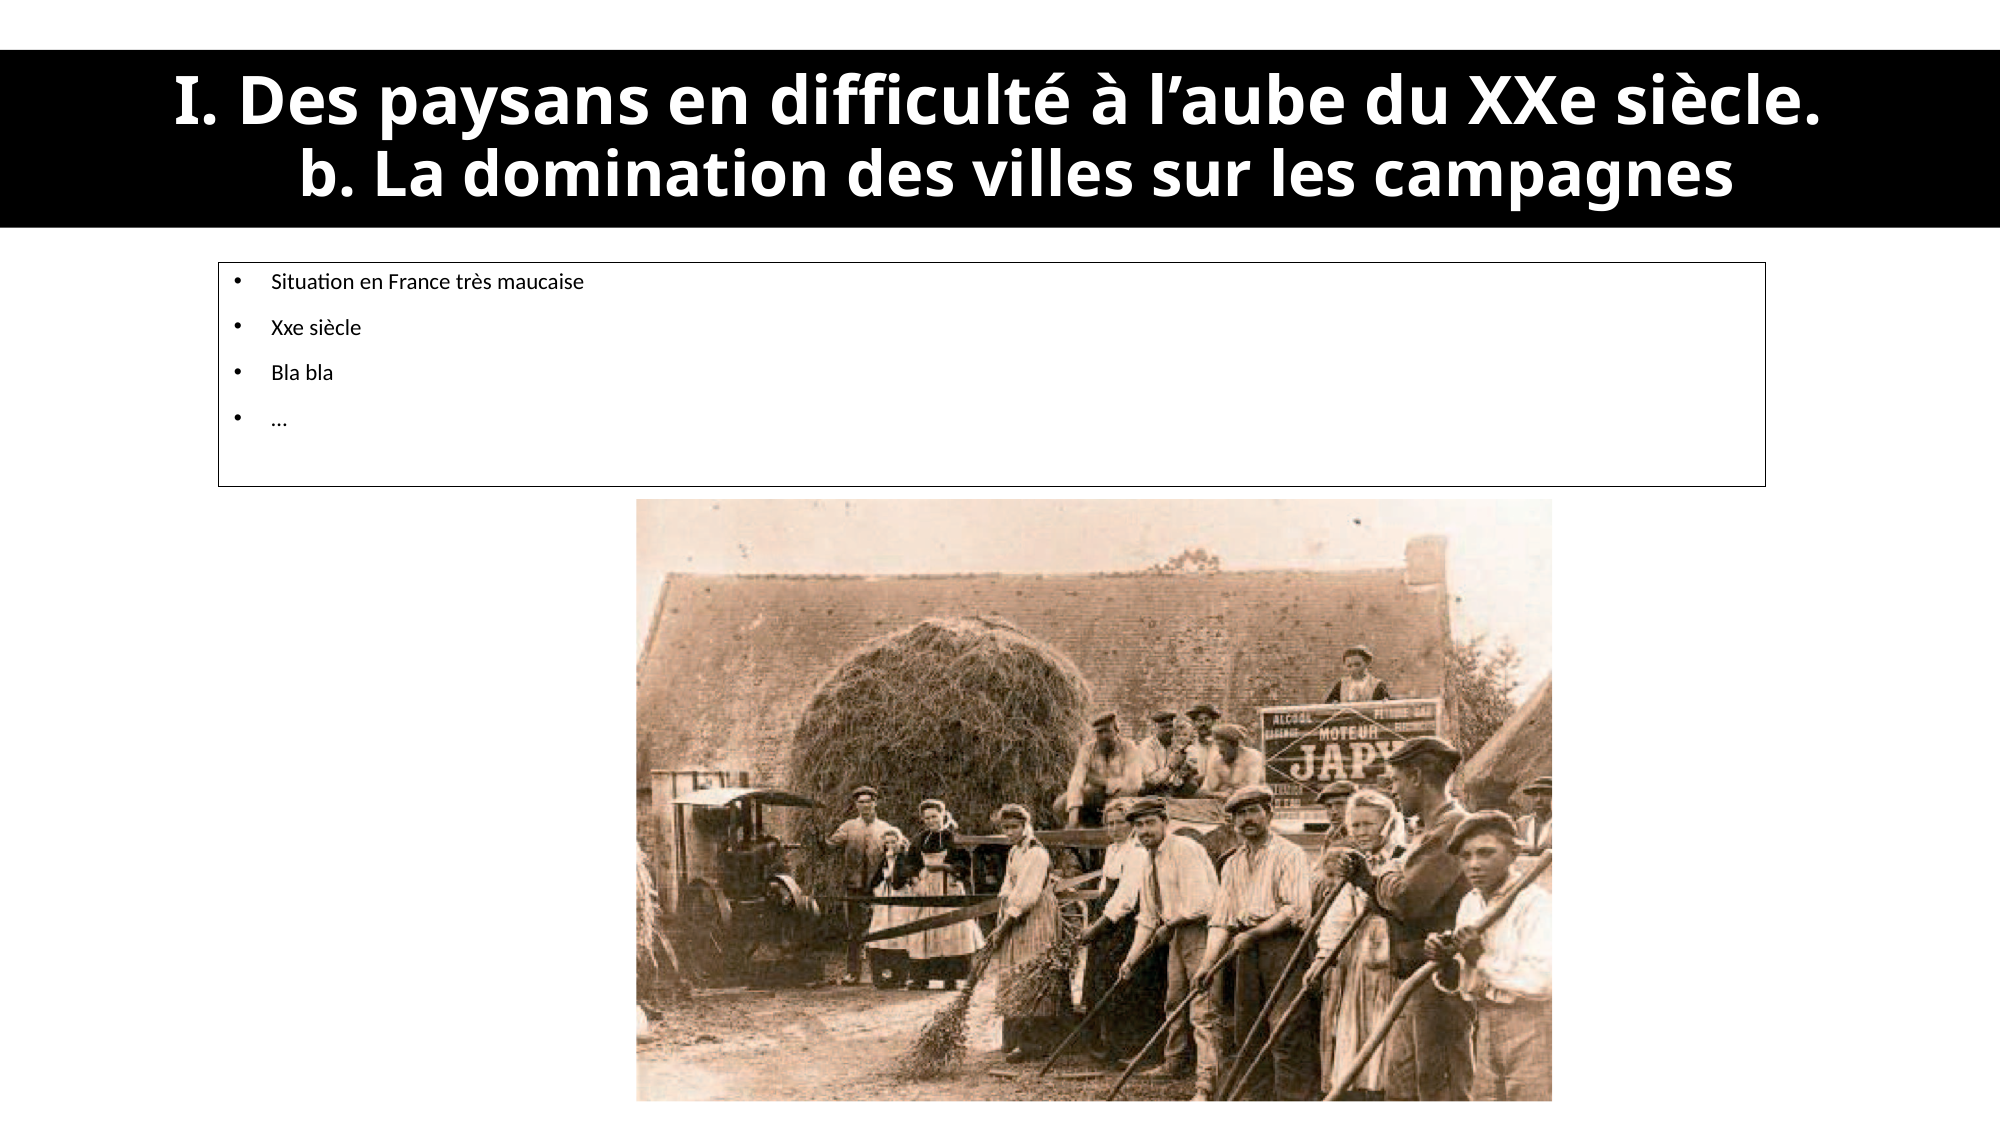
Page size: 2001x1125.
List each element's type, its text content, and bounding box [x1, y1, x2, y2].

picture [636, 499, 1553, 1102]
title I. Des paysans en difficulté à l’aube du XXe siècle. b. La domination des villes sur les campagnes [137, 50, 1863, 228]
text_box [0, 49, 2000, 108]
text_box [0, 108, 2000, 229]
list Situation en France très maucaise Xxe siècle Bla bla … [218, 262, 1766, 487]
